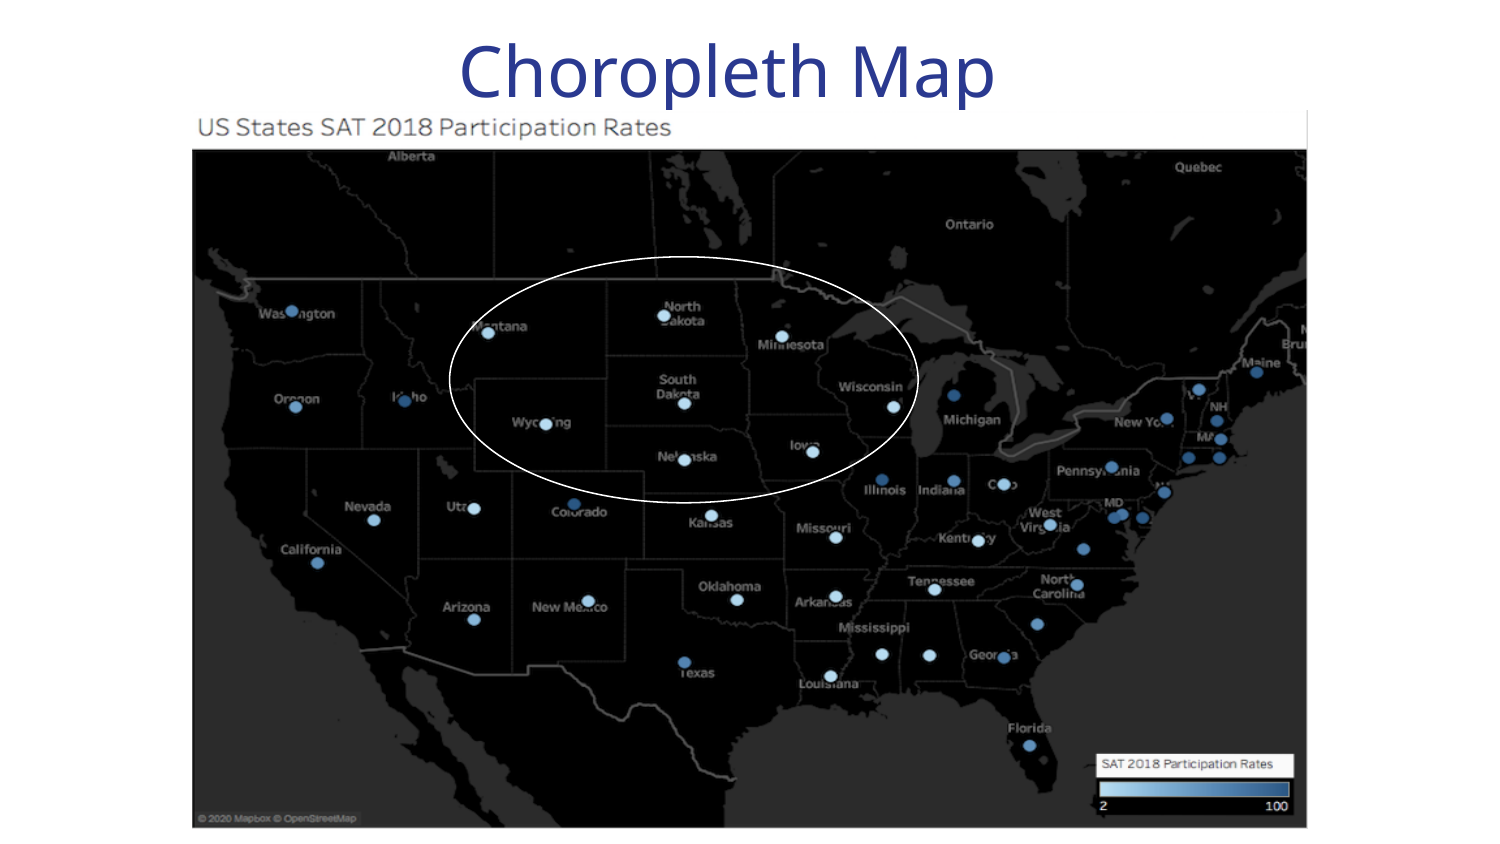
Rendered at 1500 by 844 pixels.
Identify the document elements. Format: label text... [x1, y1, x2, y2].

picture [192, 110, 1308, 829]
title Choropleth Map [349, 3, 1106, 109]
